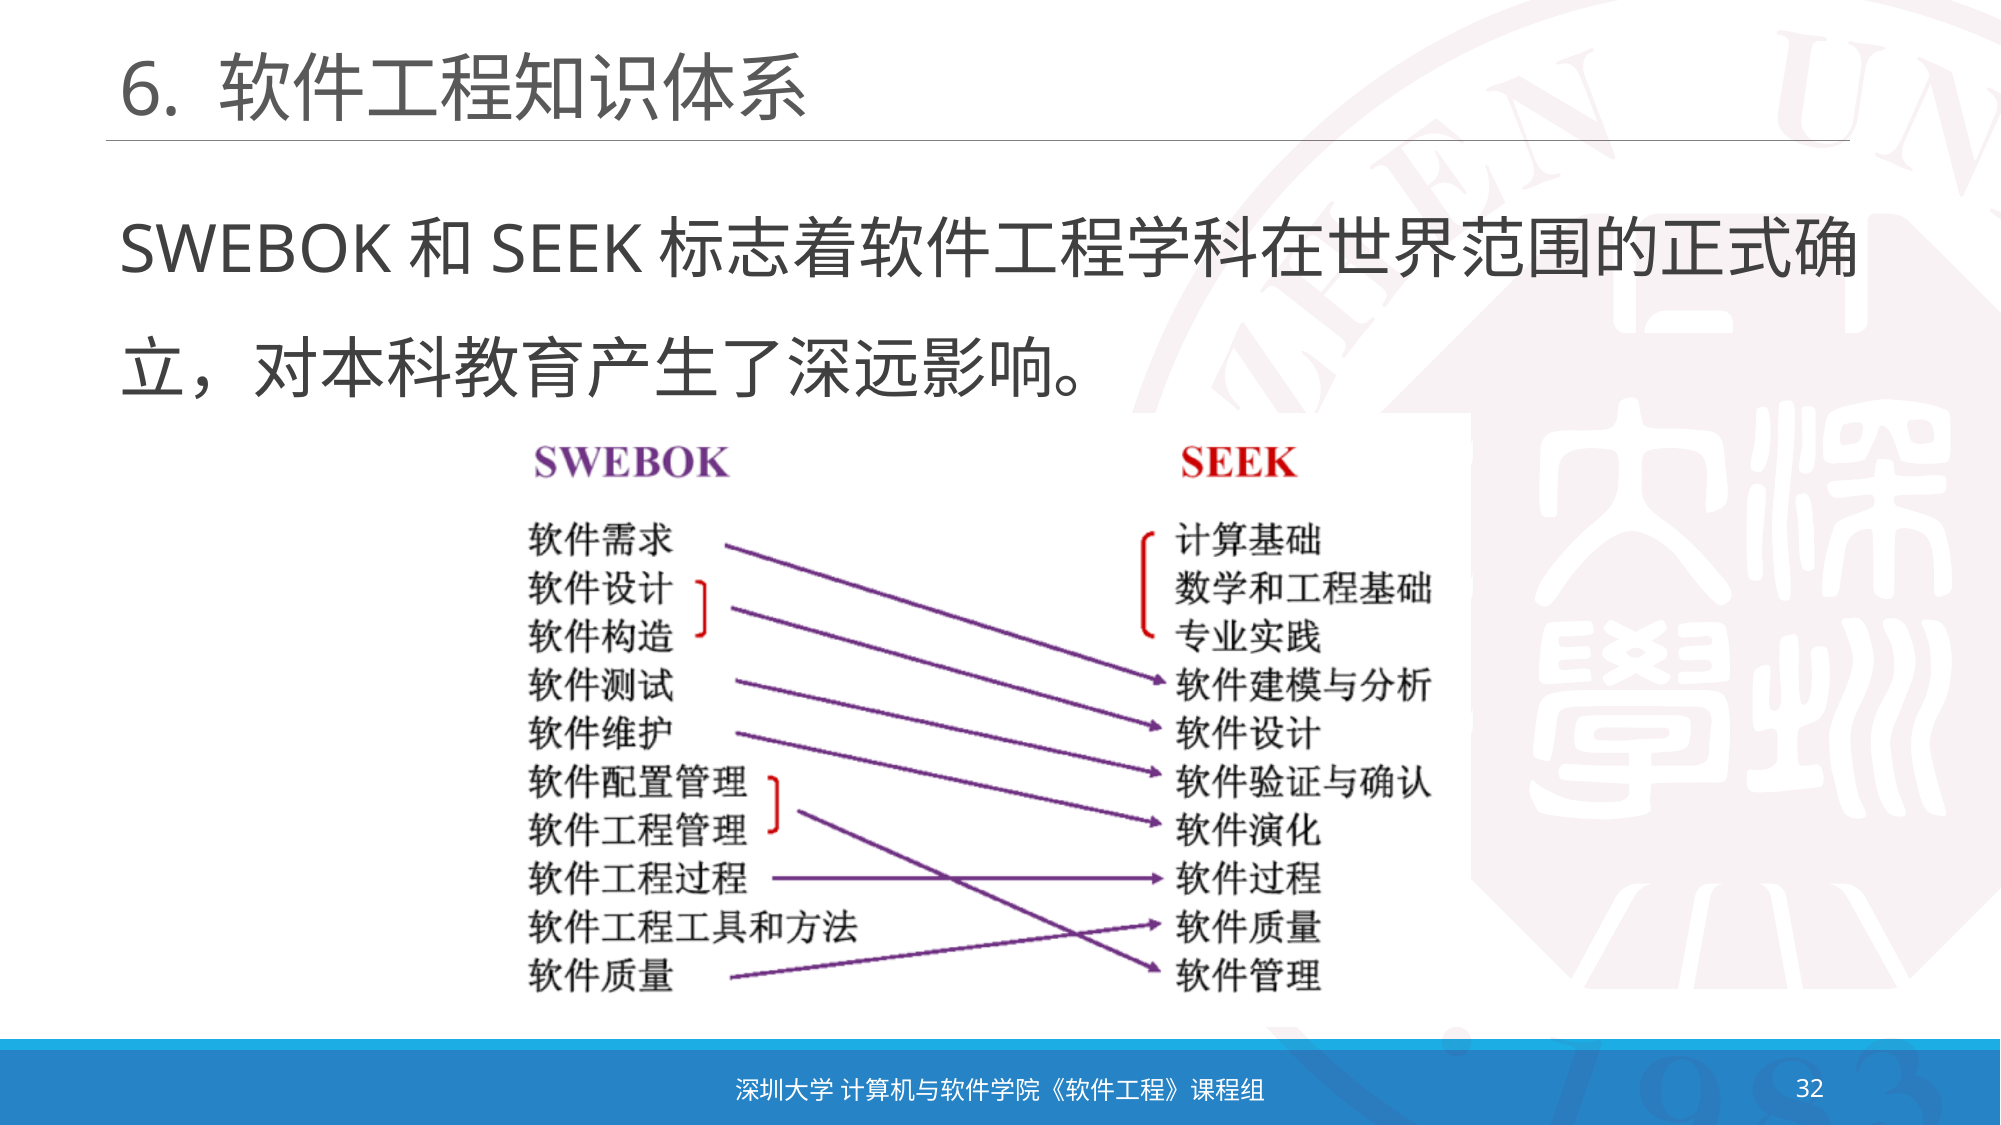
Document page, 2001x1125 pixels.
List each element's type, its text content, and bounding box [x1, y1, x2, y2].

title 6. 软件工程知识体系 [104, 0, 1856, 139]
picture [508, 412, 1471, 1028]
slide_number 32 [1624, 1059, 1840, 1120]
footer 深圳大学 计算机与软件学院《软件工程》课程组 [604, 1059, 1396, 1120]
list SWEBOK和SEEK标志着软件工程学科在世界范围的正式确立，对本科教育产生了深远影响。 [104, 158, 1878, 1008]
